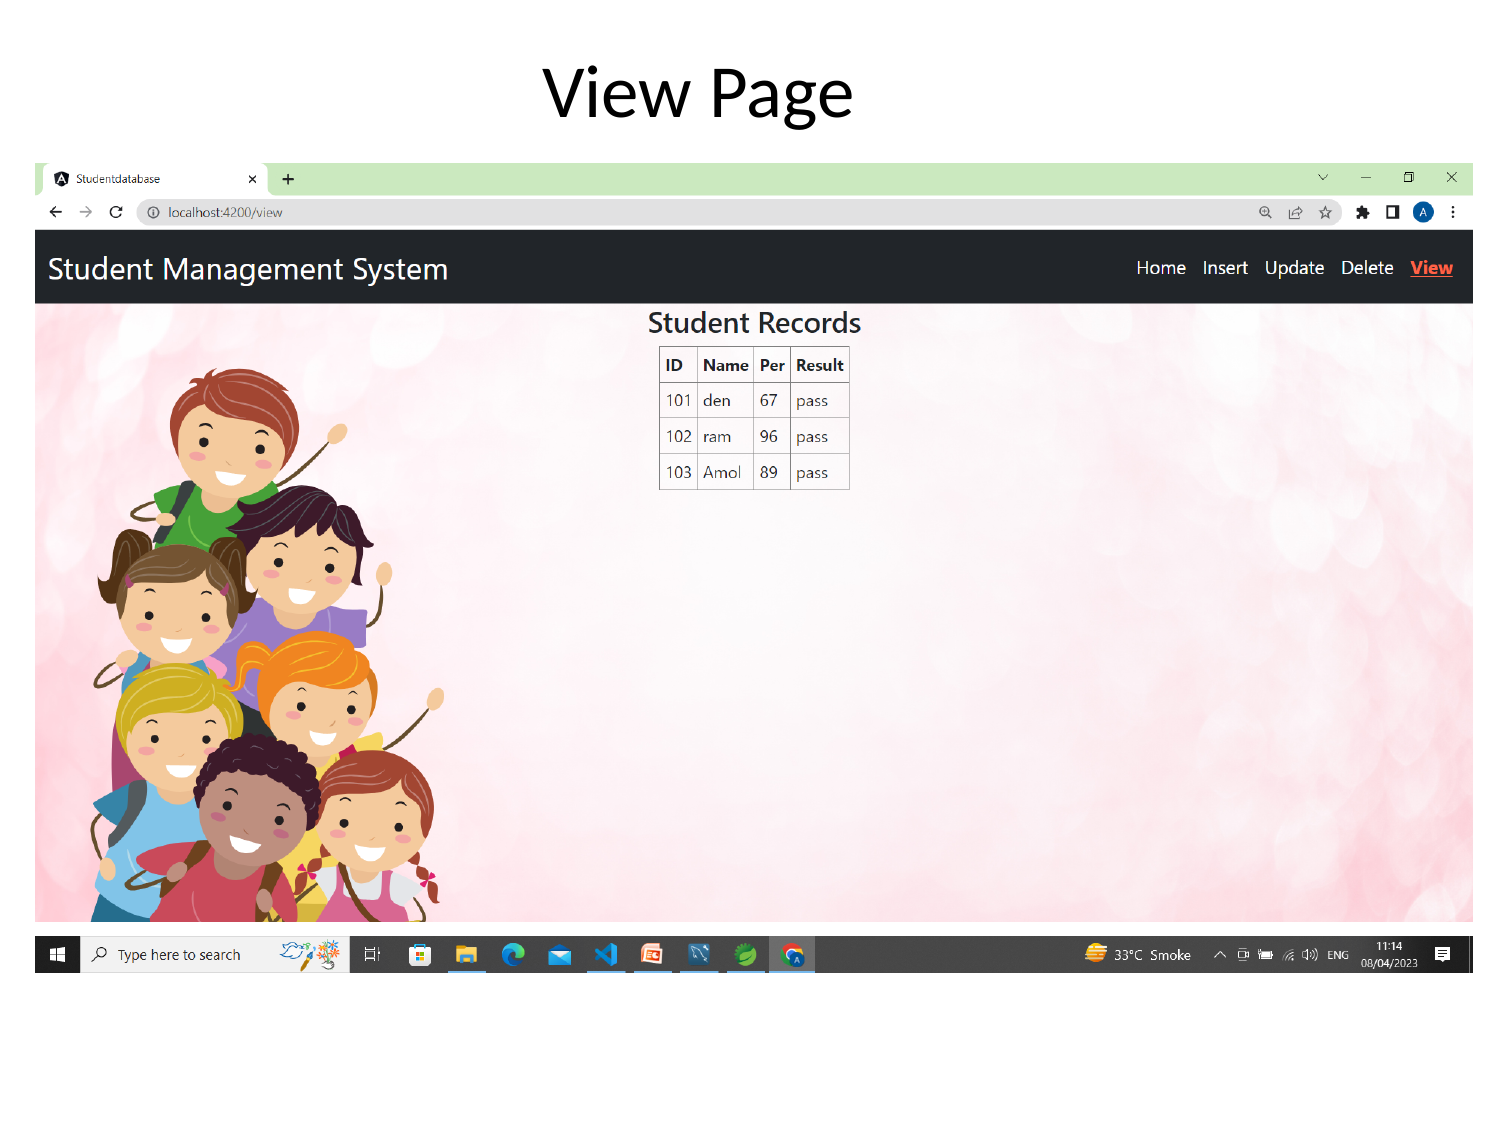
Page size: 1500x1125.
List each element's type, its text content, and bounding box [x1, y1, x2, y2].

picture [34, 163, 1473, 973]
text_box View Page [527, 35, 879, 140]
